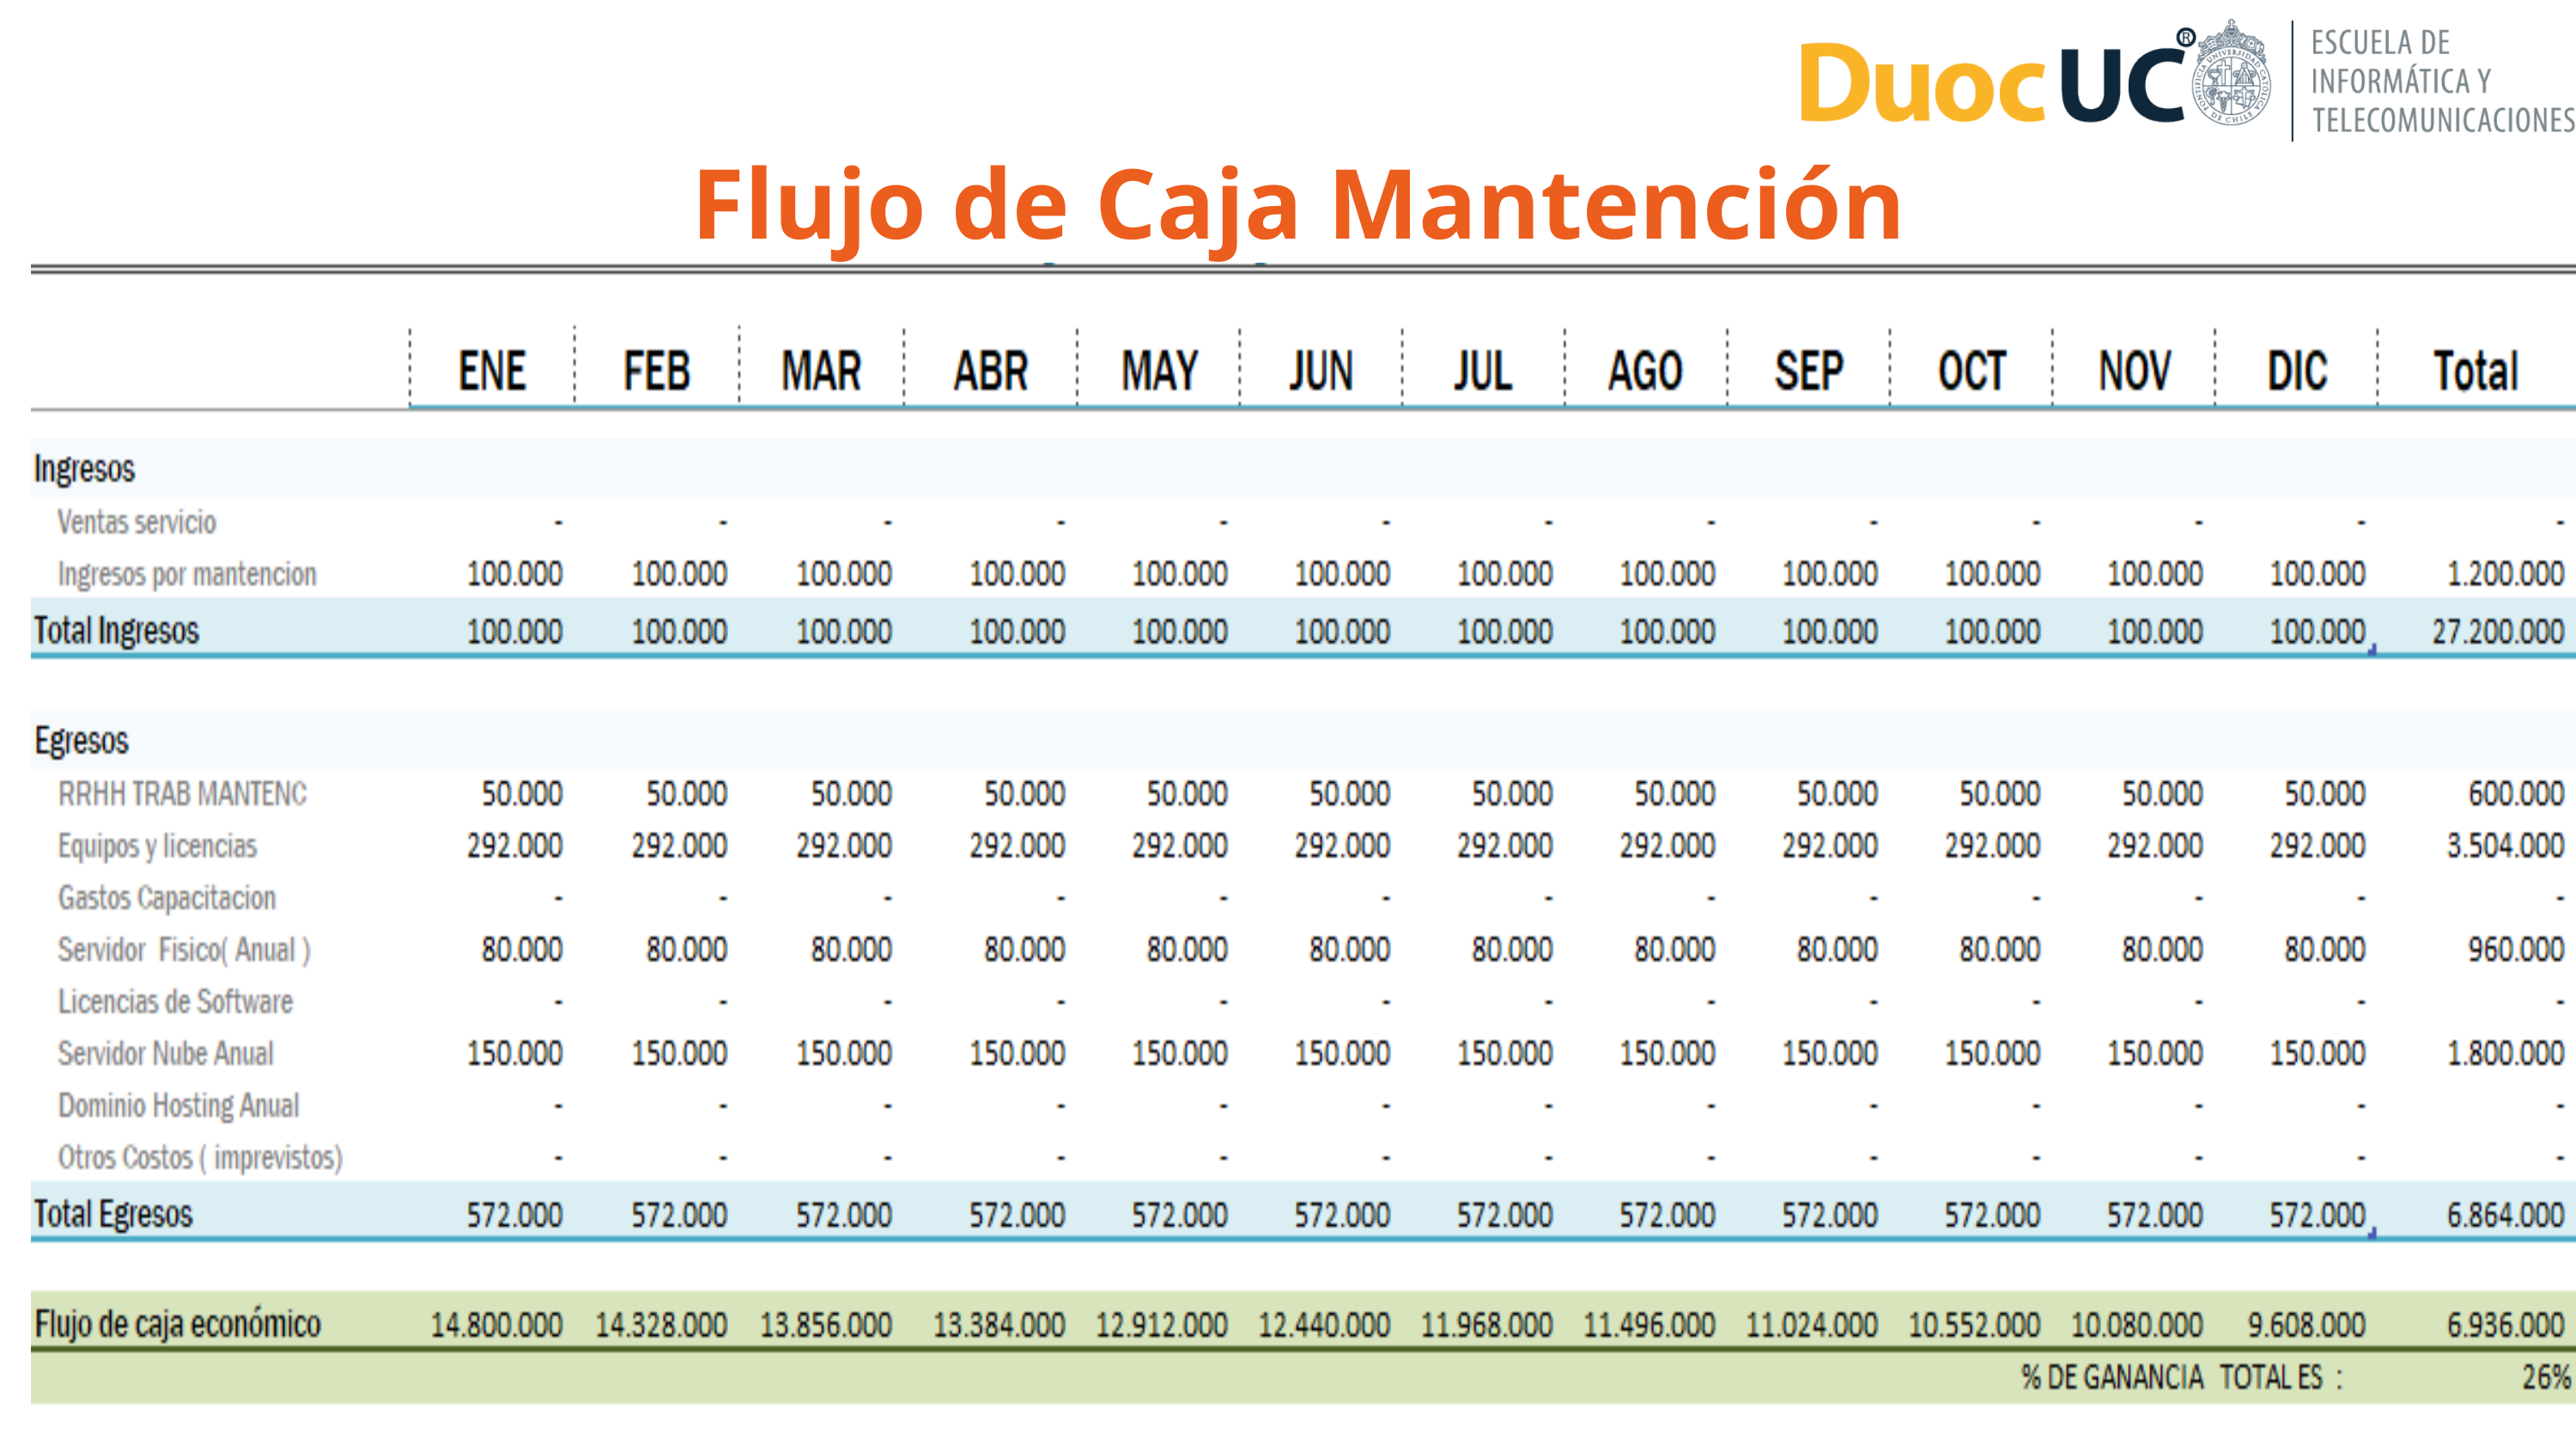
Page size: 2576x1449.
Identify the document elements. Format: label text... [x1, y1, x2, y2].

text_box Flujo de Caja Mantención [668, 70, 1929, 258]
text_box [1797, 0, 2576, 178]
picture [30, 262, 2576, 1411]
